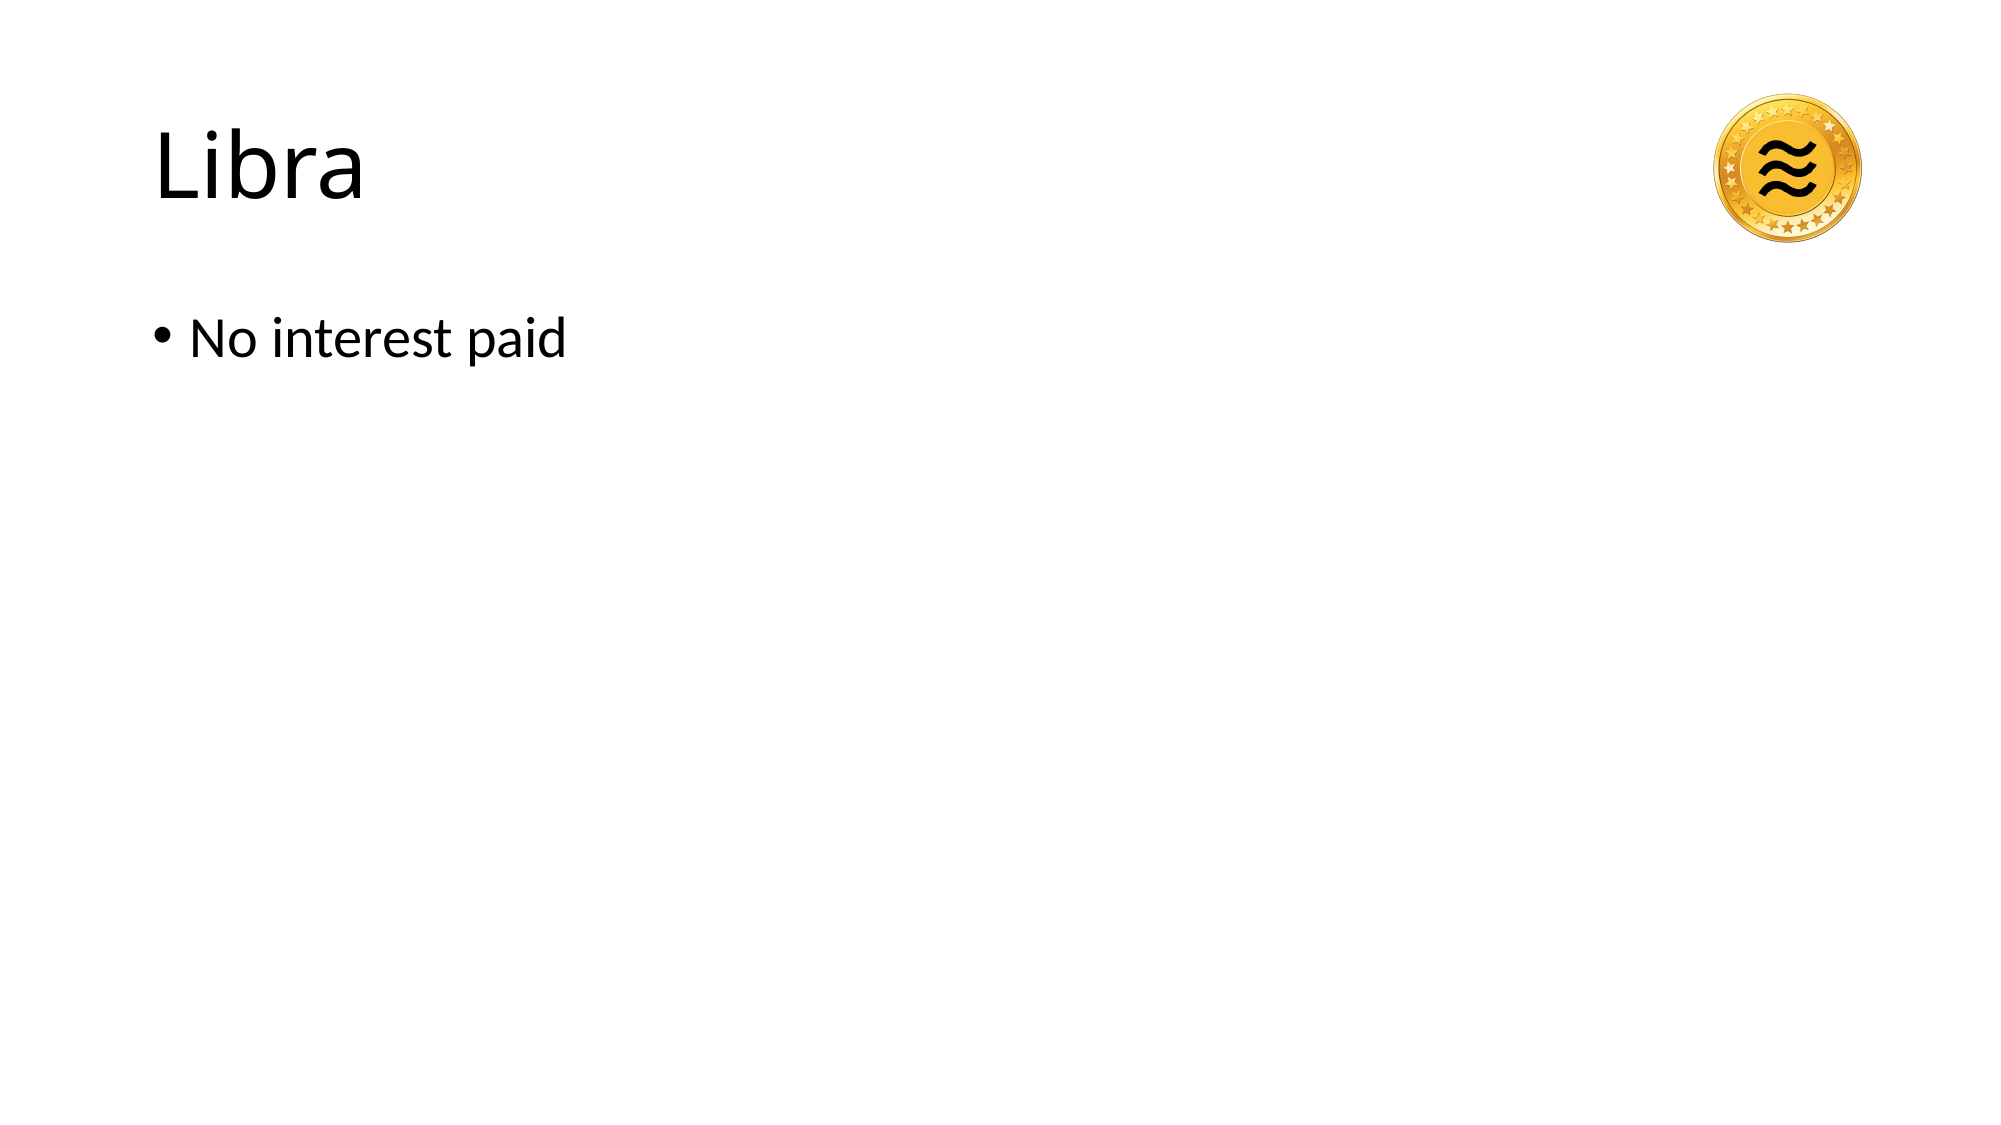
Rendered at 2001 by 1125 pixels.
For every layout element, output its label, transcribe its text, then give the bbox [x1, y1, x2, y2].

list No interest paid [137, 299, 1863, 1014]
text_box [1712, 93, 1863, 244]
title Libra [137, 59, 1863, 278]
